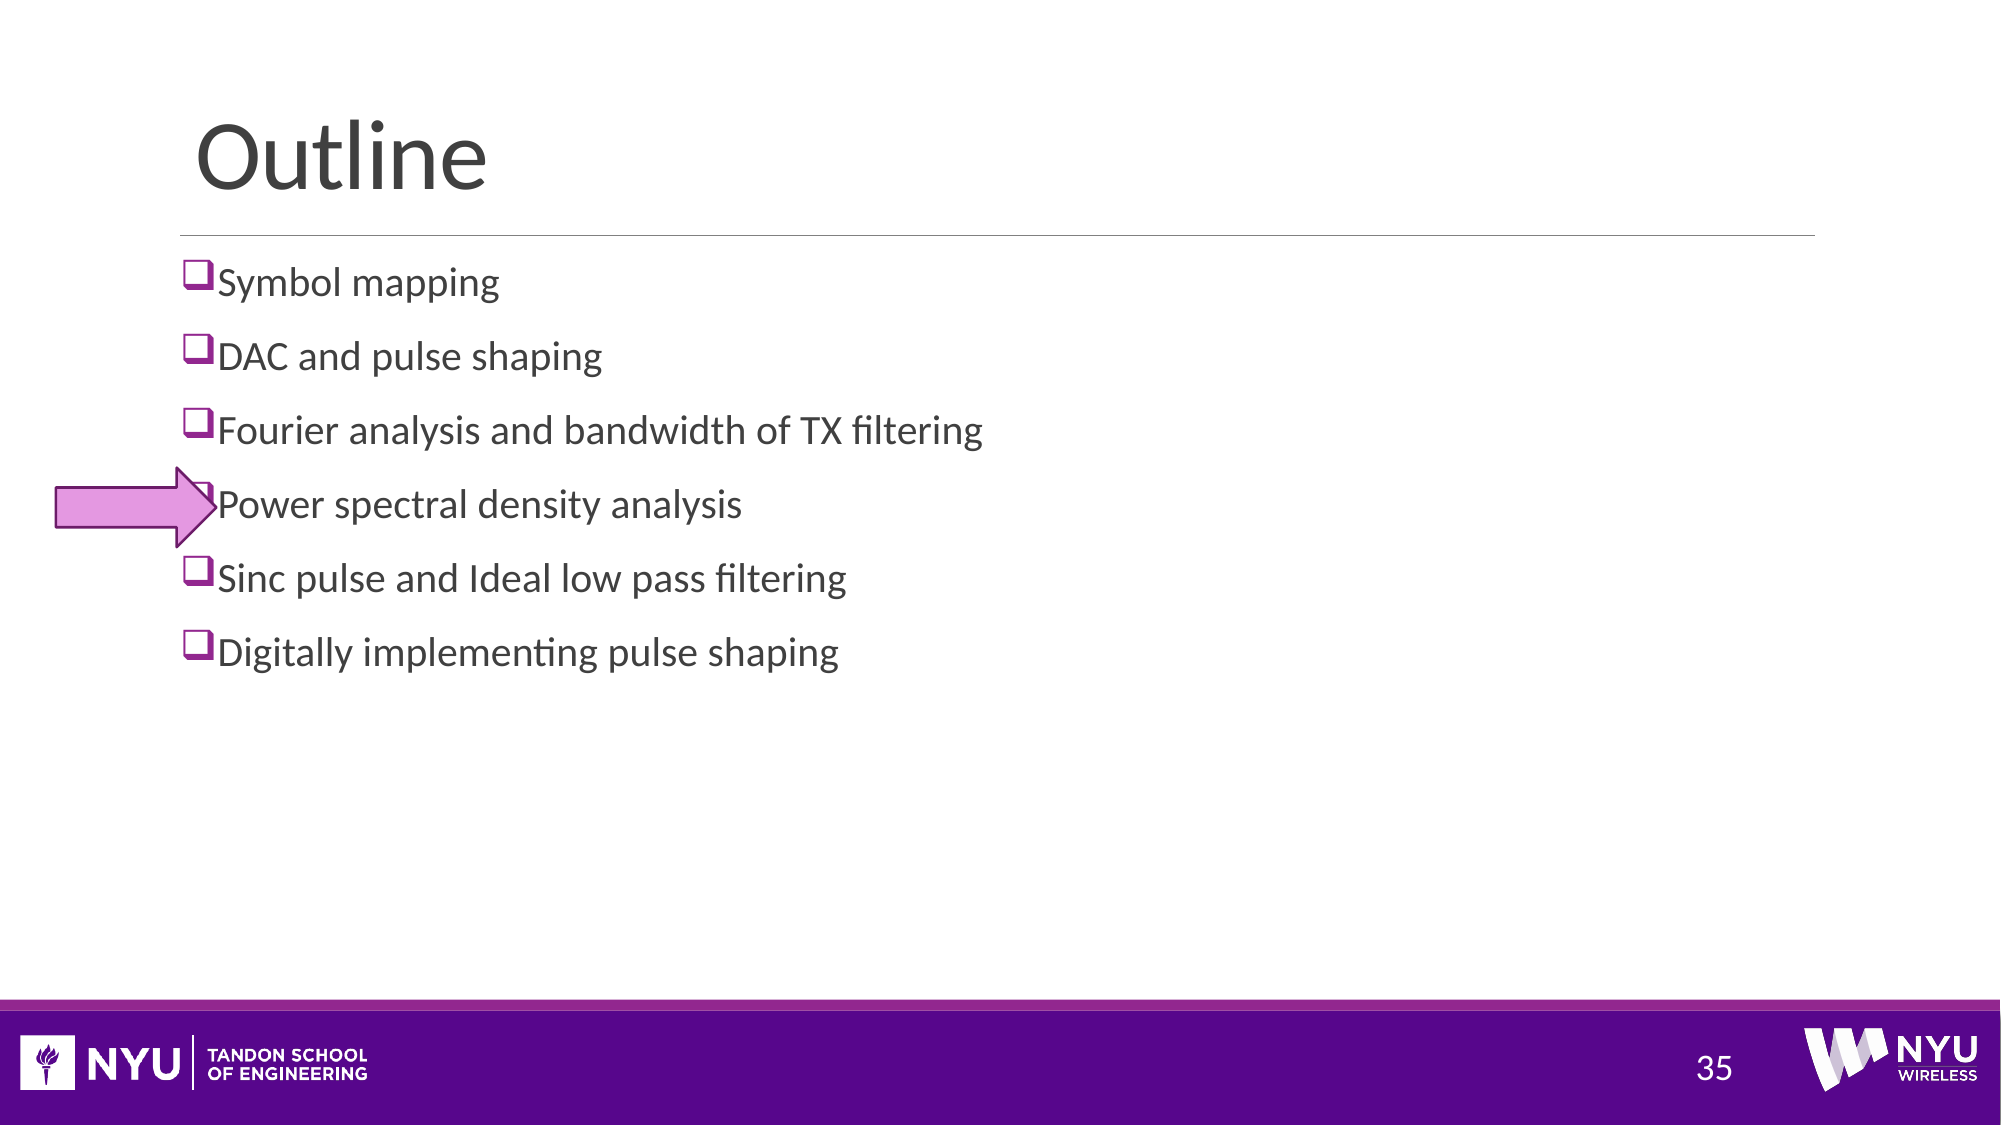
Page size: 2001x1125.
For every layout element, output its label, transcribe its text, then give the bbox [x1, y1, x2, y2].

slide_number 35 [1533, 1035, 1749, 1096]
text_box [54, 466, 218, 549]
list Symbol mapping DAC and pulse shaping Fourier analysis and bandwidth of TX filtering Power spectral density analysis Sinc pulse and Ideal low pass filtering Digitally implementing pulse shaping [180, 252, 1830, 963]
title Outline [180, 47, 1830, 218]
